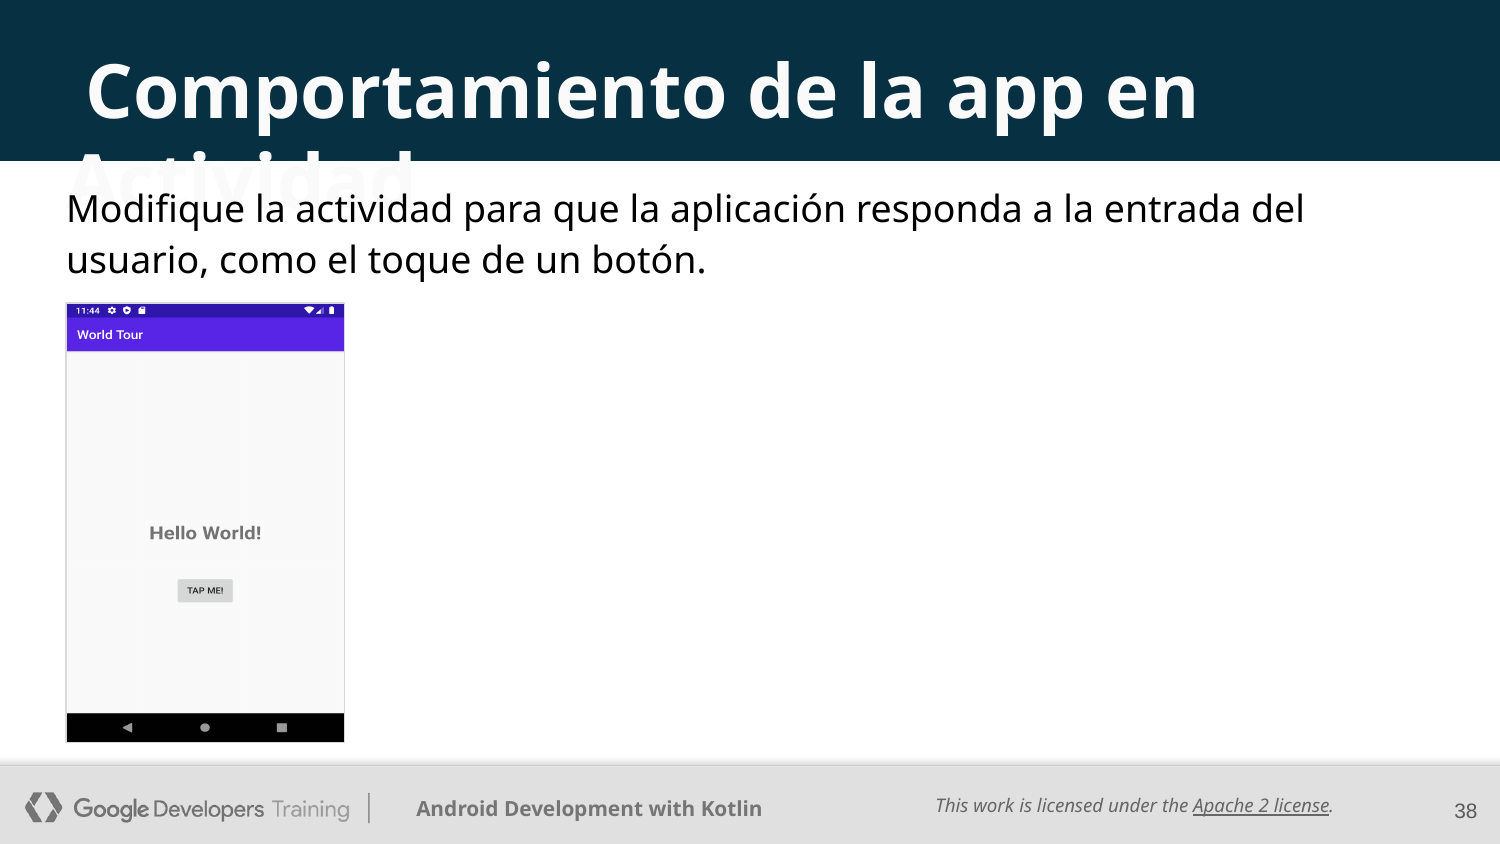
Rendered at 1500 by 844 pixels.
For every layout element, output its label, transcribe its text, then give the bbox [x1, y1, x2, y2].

picture [0, 161, 1500, 844]
list Modifique la actividad para que la aplicación responda a la entrada del usuario, como el toque de un botón. [51, 162, 1449, 304]
title Comportamiento de la app en Actividad [51, 28, 1493, 247]
slide_number 38 [1402, 777, 1493, 842]
